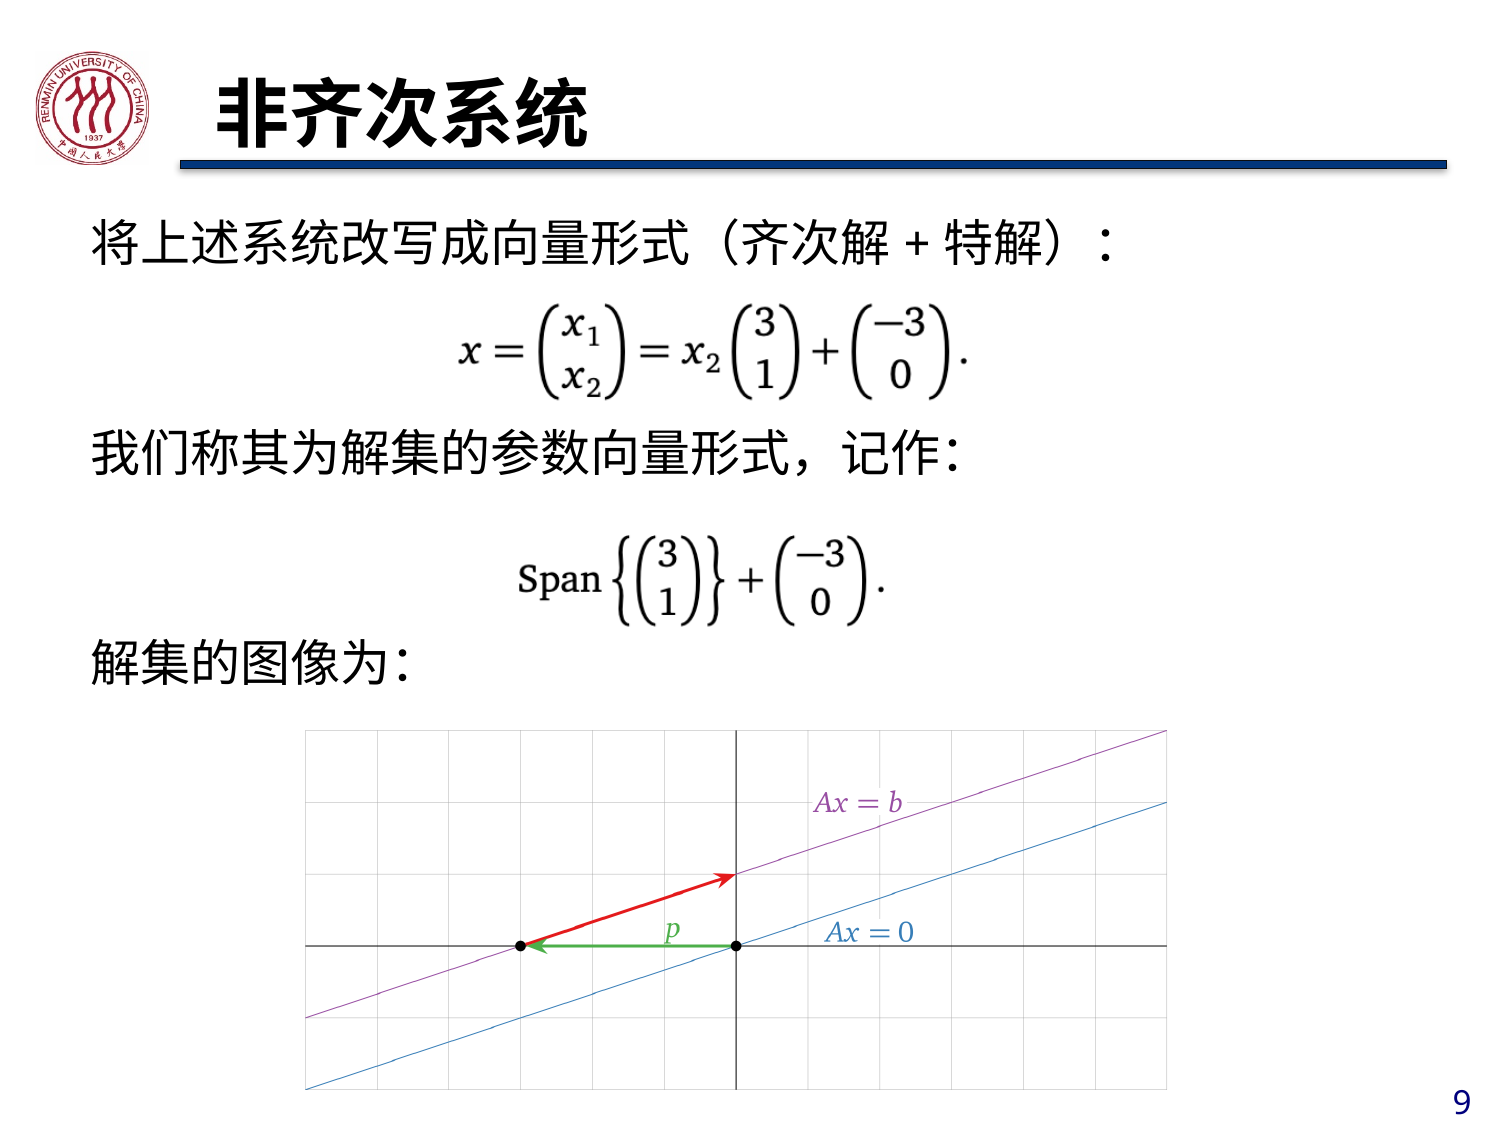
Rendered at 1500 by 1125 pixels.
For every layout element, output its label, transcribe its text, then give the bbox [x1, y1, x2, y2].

list 将上述系统改写成向量形式（齐次解+特解）： 我们称其为解集的参数向量形式，记作： 解集的图像为： [75, 204, 1425, 1079]
title 非齐次系统 [198, 18, 1407, 204]
picture [413, 290, 1007, 417]
picture [300, 726, 1171, 1095]
picture [466, 514, 907, 635]
picture [35, 51, 149, 165]
